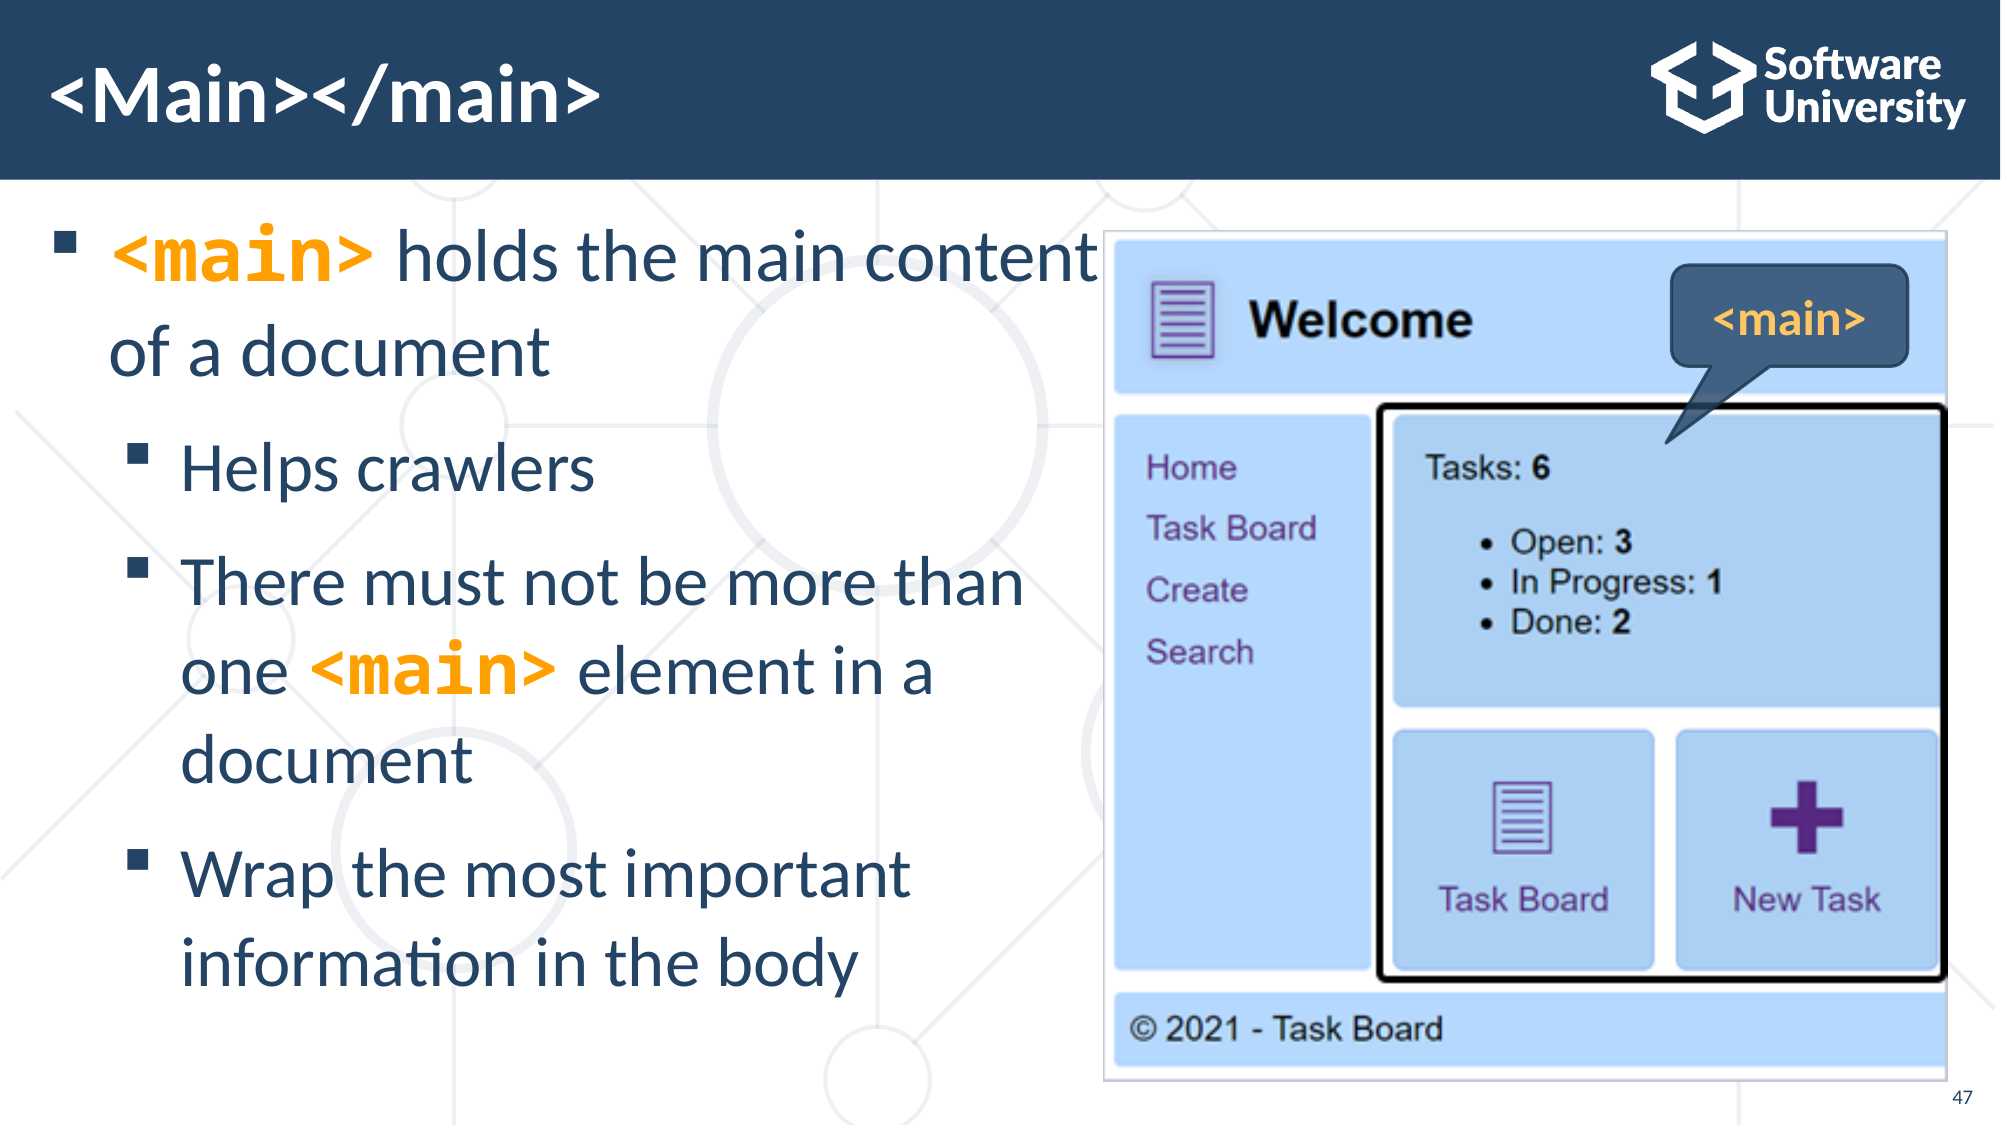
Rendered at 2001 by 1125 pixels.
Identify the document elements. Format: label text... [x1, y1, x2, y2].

text_box 47 [1927, 1067, 1989, 1117]
title <Main></main> [31, 16, 1625, 162]
list <main> holds the main content of a document Helps crawlers There must not be more than one <main> element in a document Wrap the most important information in the body [31, 196, 1141, 1104]
picture [1103, 230, 1948, 1082]
picture [1651, 41, 1966, 134]
